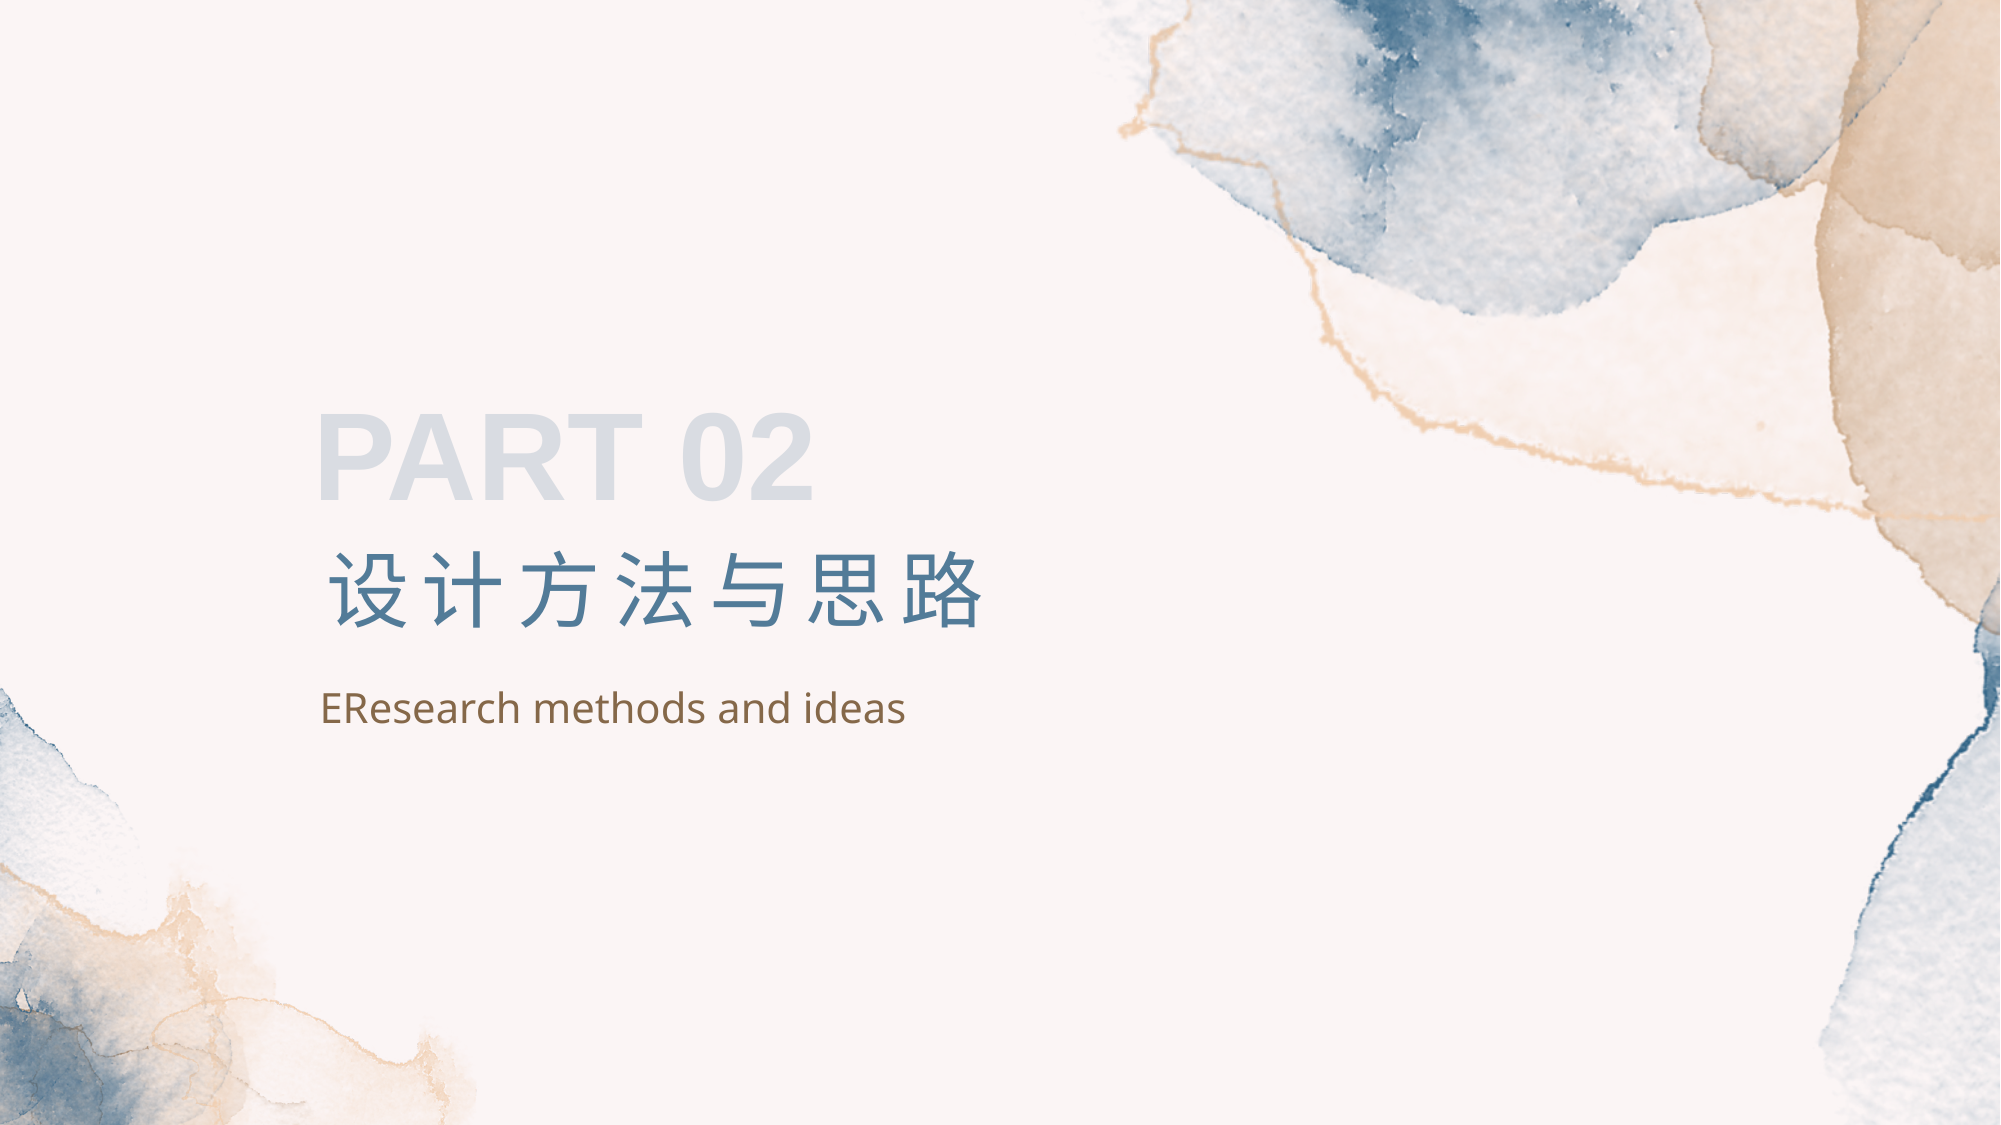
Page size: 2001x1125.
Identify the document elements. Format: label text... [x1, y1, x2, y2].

picture [1074, 0, 2000, 1125]
text_box EResearch methods and ideas [504, 661, 1074, 739]
text_box PART 02 [298, 367, 833, 533]
picture [0, 654, 504, 1125]
text_box 设计方法与思路 [311, 530, 999, 646]
